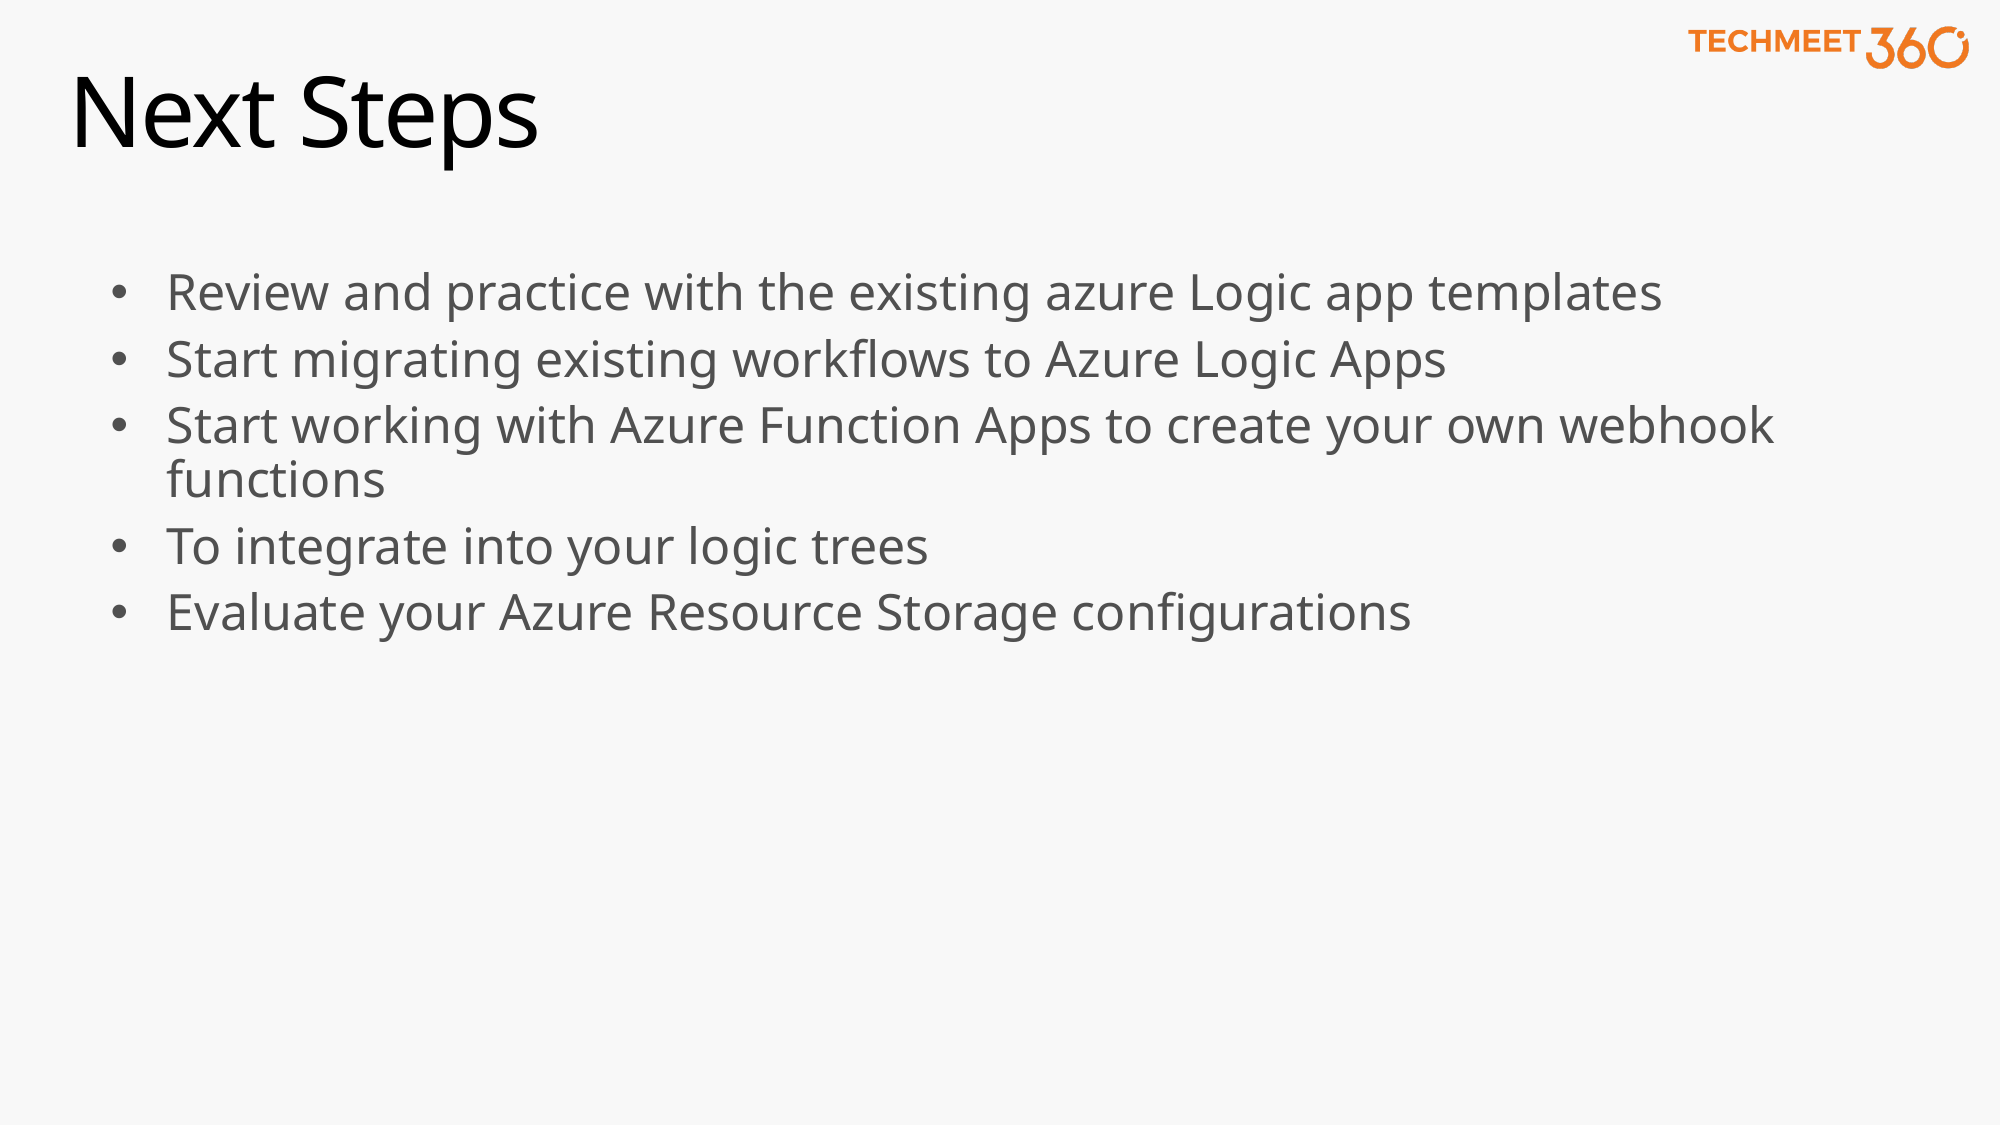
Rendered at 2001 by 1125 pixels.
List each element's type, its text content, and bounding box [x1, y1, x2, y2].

text_box Review and practice with the existing azure Logic app templates Start migrating existing workflows to Azure Logic Apps Start working with Azure Function Apps to create your own webhook functions To integrate into your logic trees Evaluate your Azure Resource Storage configurations [80, 243, 1954, 666]
picture [1688, 26, 1969, 69]
title Next Steps [44, 47, 1000, 196]
